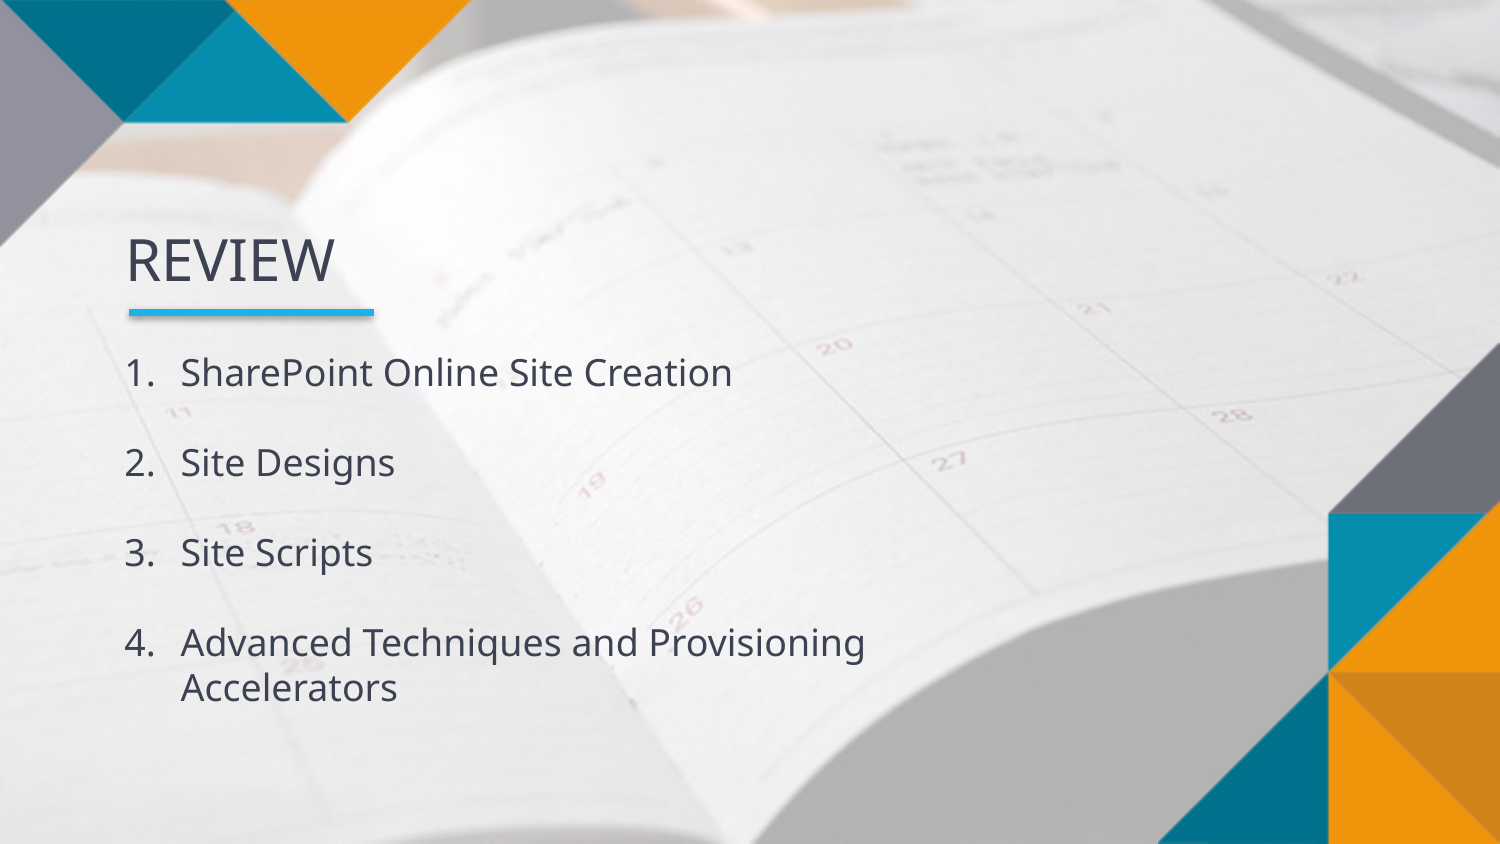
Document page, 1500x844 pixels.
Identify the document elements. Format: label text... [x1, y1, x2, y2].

picture [0, 0, 1500, 844]
text_box REVIEW [35, 202, 710, 301]
text_box SharePoint Online Site Creation Site Designs Site Scripts Advanced Techniques and Provisioning Accelerators [109, 296, 1083, 717]
